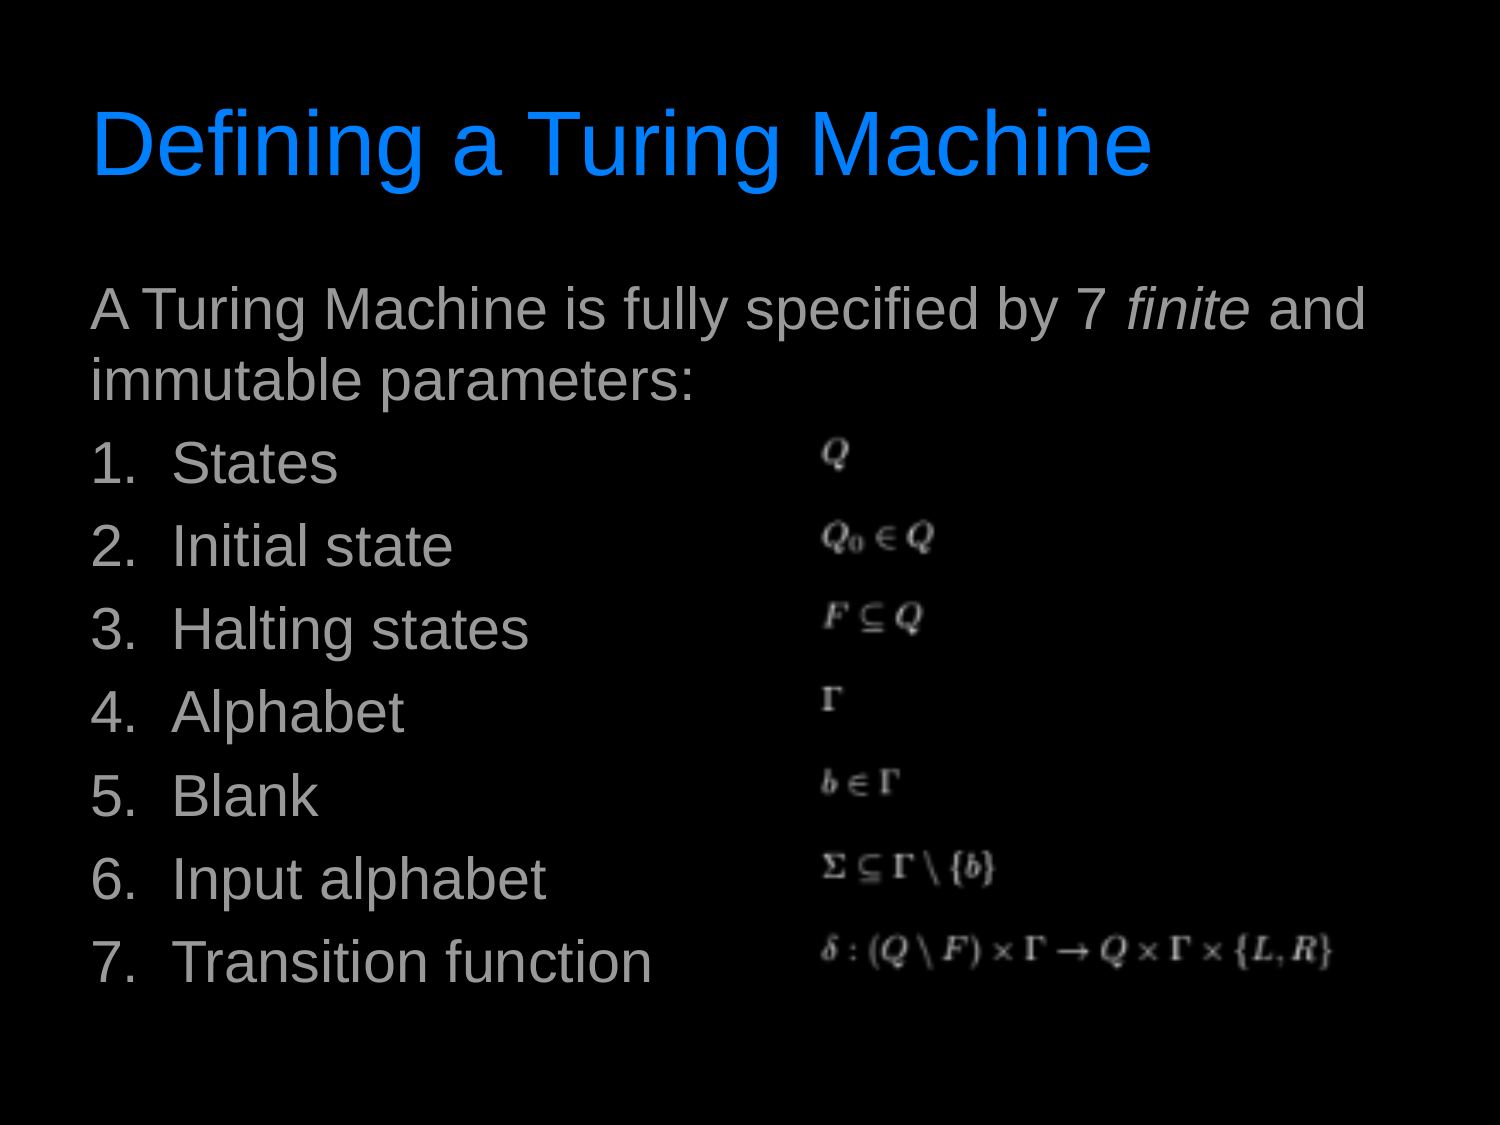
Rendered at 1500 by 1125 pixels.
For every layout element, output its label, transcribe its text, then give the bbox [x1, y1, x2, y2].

list A Turing Machine is fully specified by 7 finite and immutable parameters: States Initial state Halting states Alphabet Blank Input alphabet Transition function [75, 262, 1425, 1005]
title Defining a Turing Machine [75, 45, 1425, 233]
picture [760, 408, 1362, 1025]
